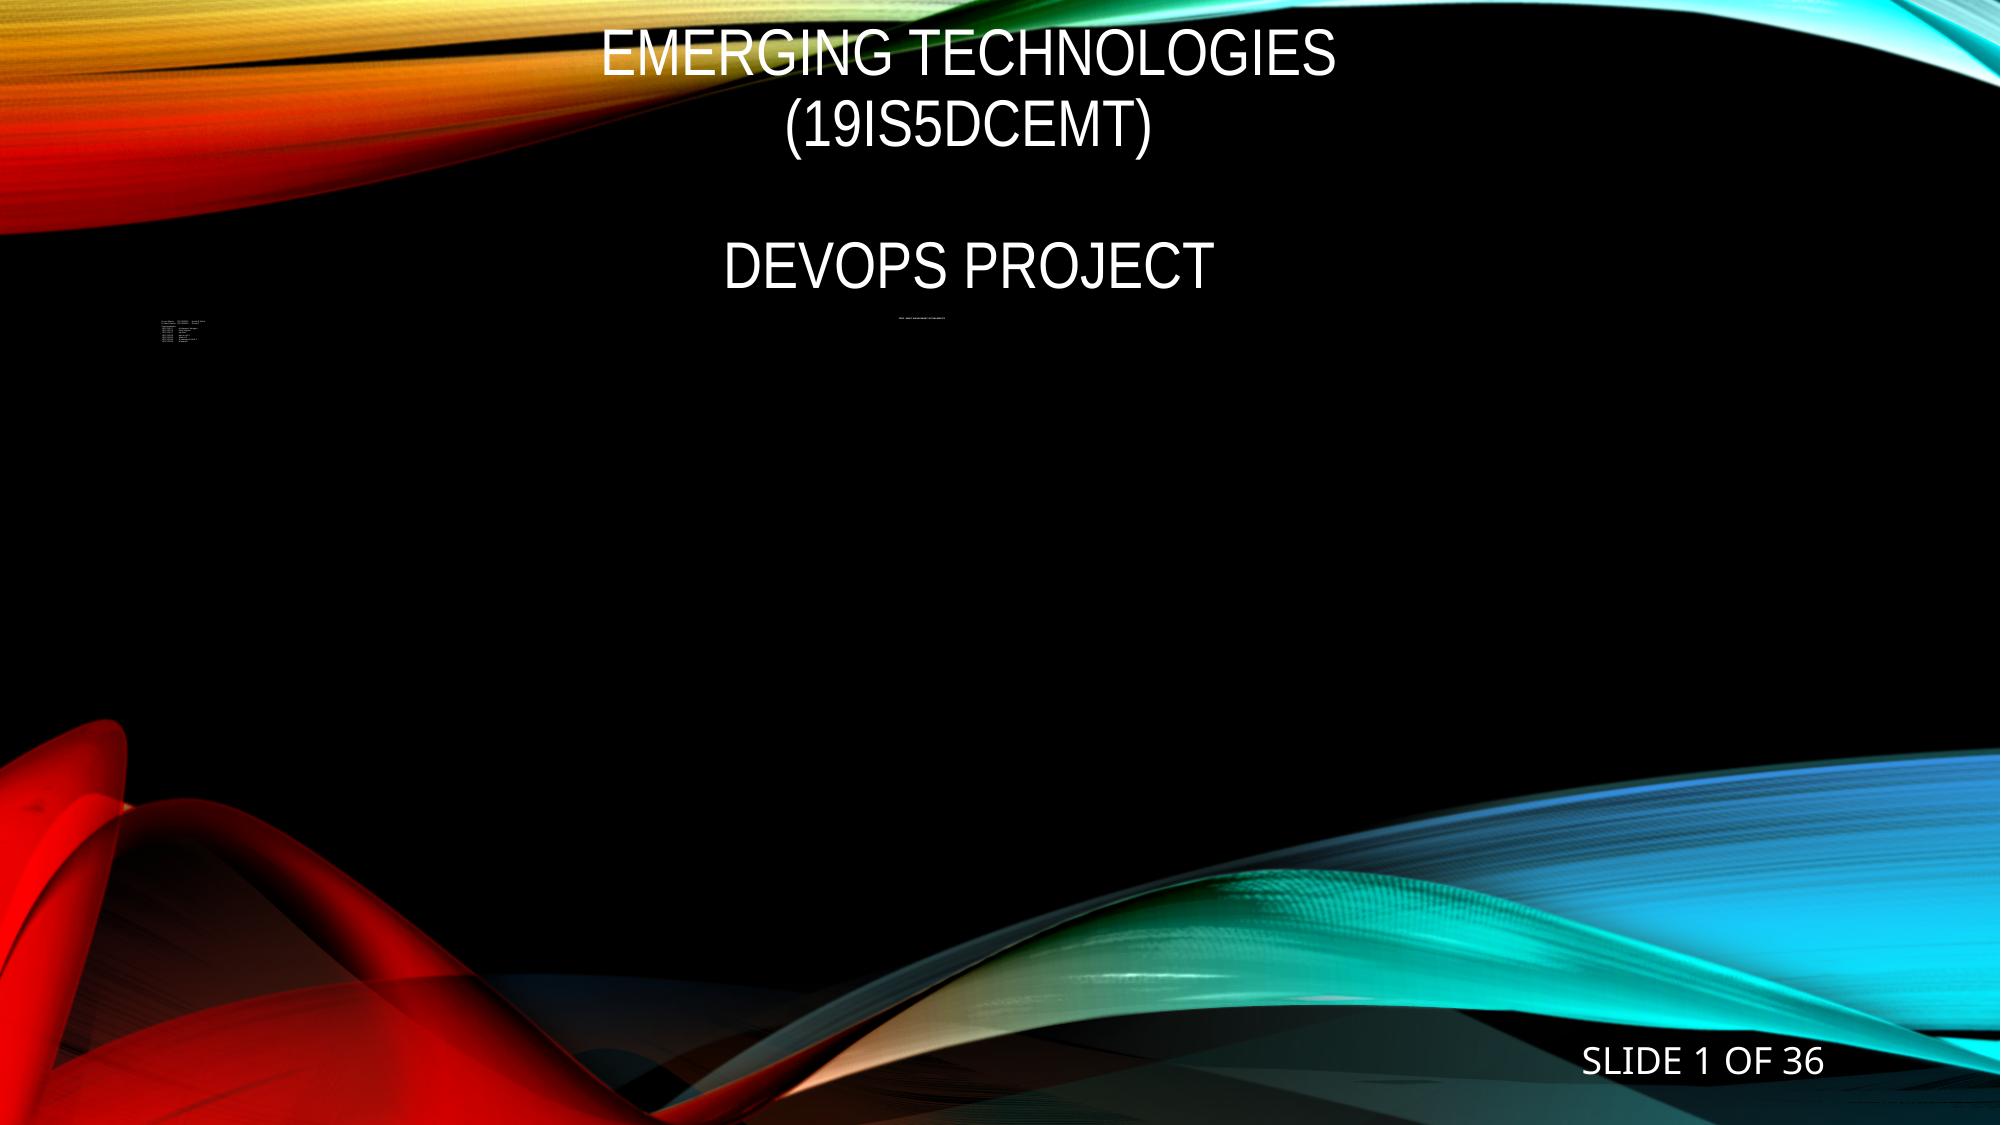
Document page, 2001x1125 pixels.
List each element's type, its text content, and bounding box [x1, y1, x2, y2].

subtitle TOPIC : EVENT MANAGEMENT SYSTEM WEBSITE Scrum Master 1DS19IS052 Kruthi R Aithal Product Owner 1DS19IS039 Disha D Team members 1DS19IS011 Aishwarya J Annigeri 1DS19IS013 Akriti Kumari 1DS19IS017 Anitha P 1DS19IS020 Apoorva S V 1DS19IS025 Avani K S 1DS19IS042 Gowthami Holla K S 1DS19IS054 Manasa B [146, 310, 1697, 371]
picture [0, 0, 2000, 237]
text_box SLIDE 1 OF 36 [1557, 1029, 1887, 1090]
title Emerging technologies (19IS5DCEMT) DEVOPS PROJECT [194, 8, 1745, 311]
picture [0, 717, 2000, 1125]
